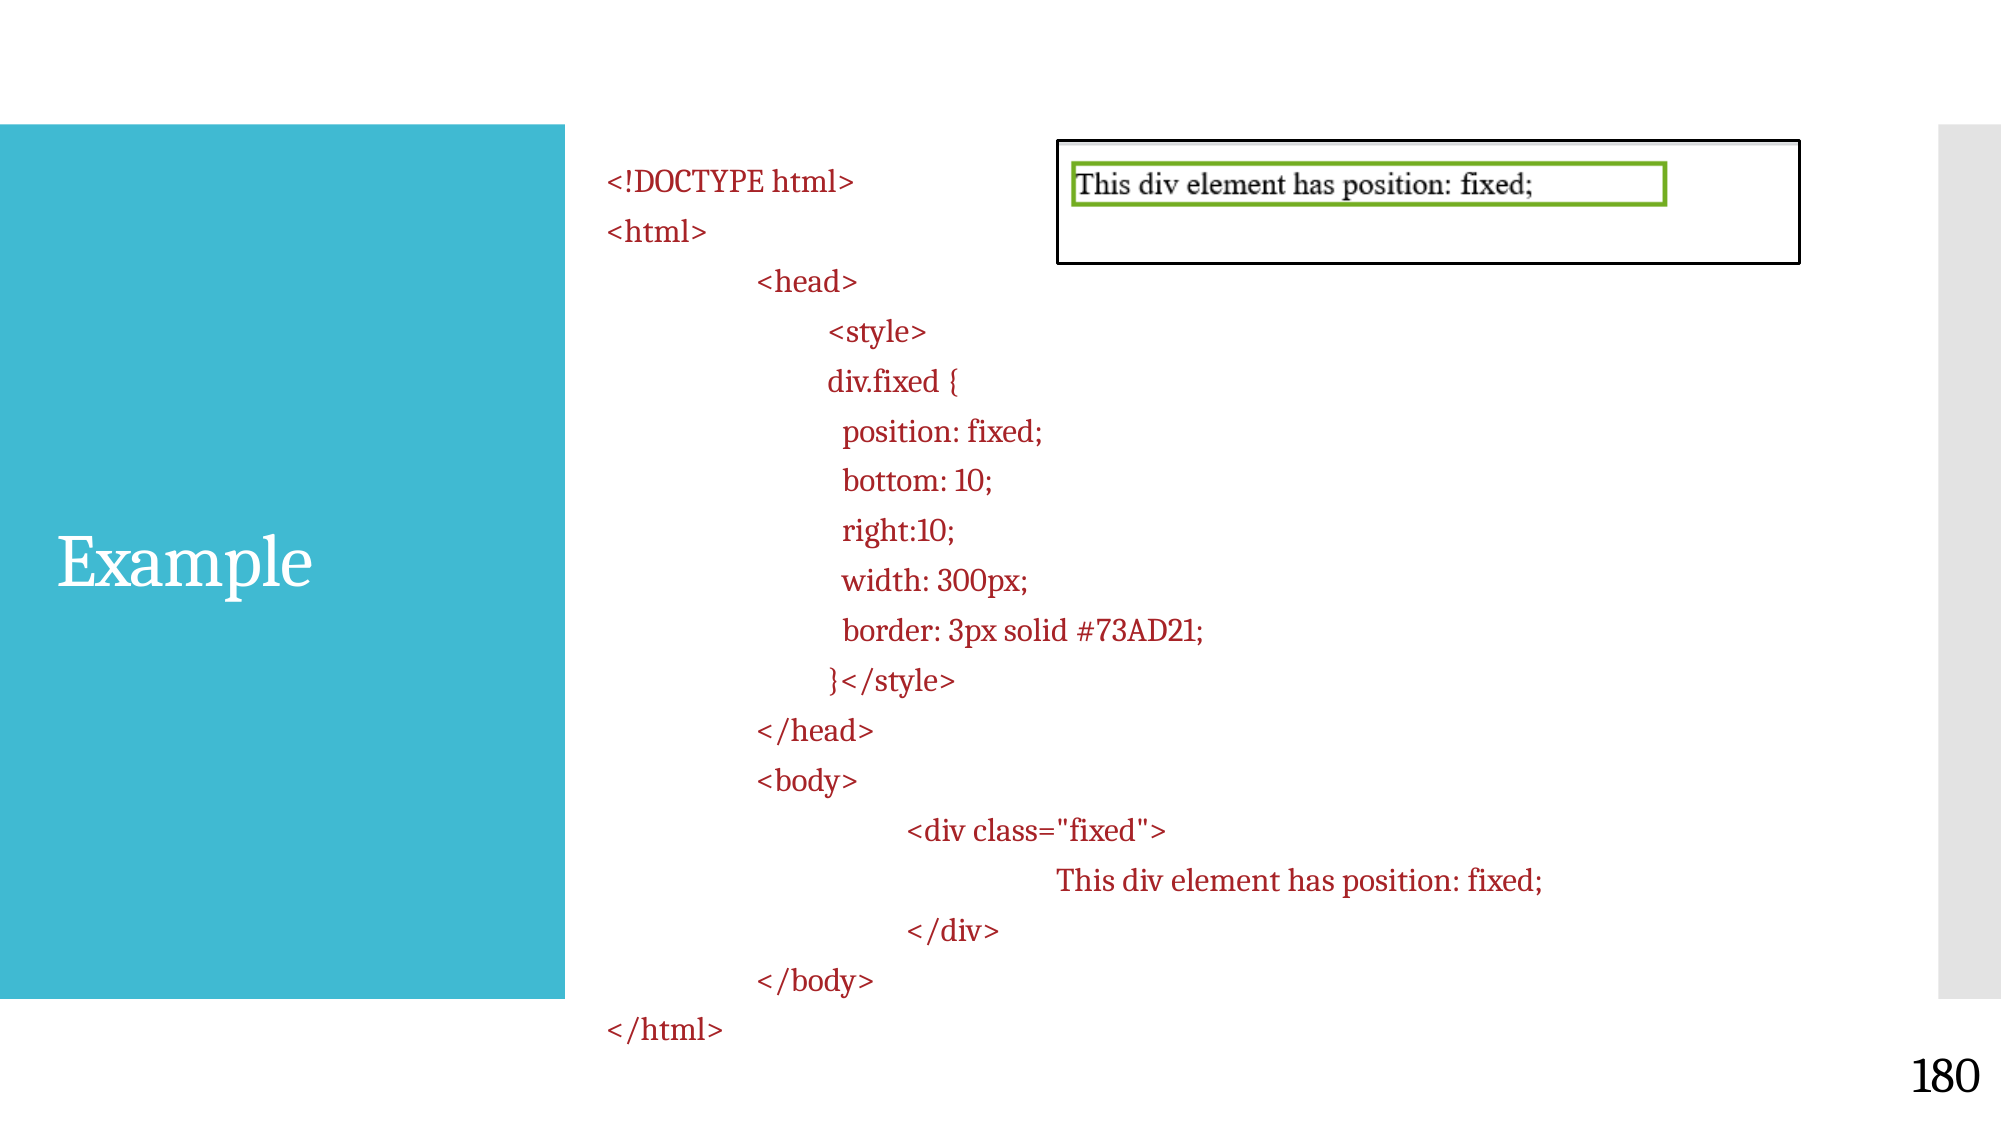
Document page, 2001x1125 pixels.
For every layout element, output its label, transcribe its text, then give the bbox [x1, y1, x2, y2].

slide_number 180 [1744, 1042, 1996, 1103]
list <!DOCTYPE html> <html> <head> <style> div.fixed { position: fixed; bottom: 10; right:10; width: 300px; border: 3px solid #73AD21; }</style> </head> <body> <div class="fixed"> This div element has position: fixed; </div> </body> </html> [591, 141, 1906, 982]
picture [1058, 141, 1799, 263]
title Example [41, 184, 525, 940]
